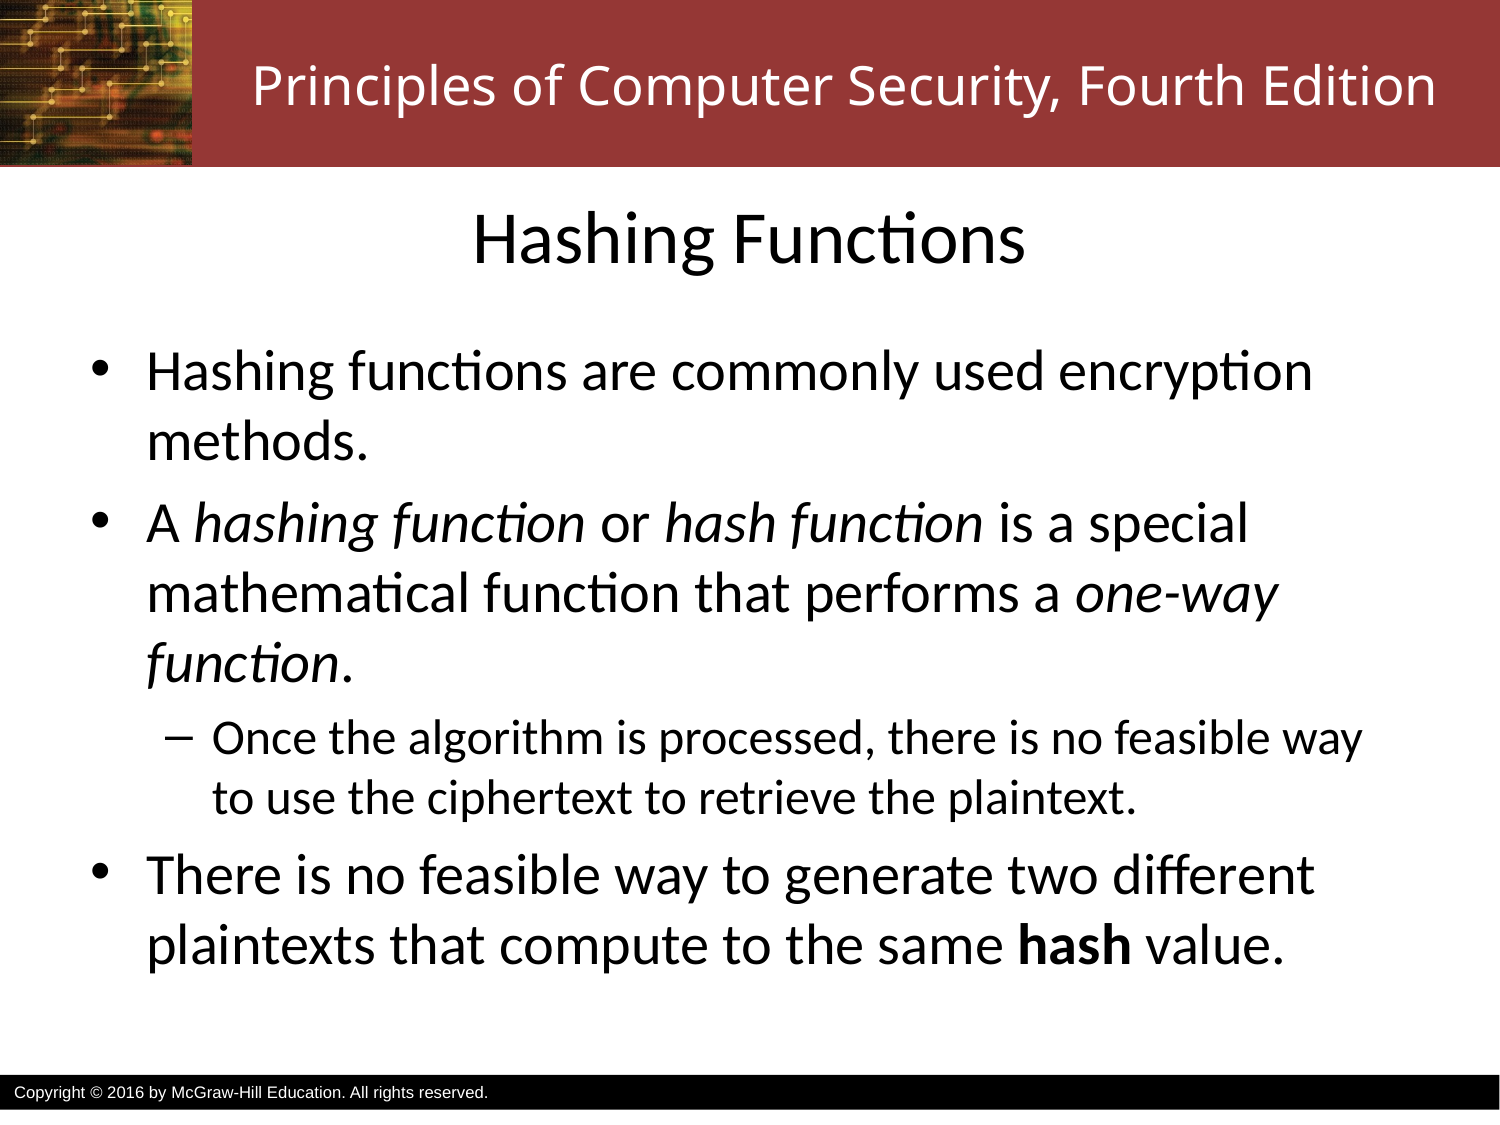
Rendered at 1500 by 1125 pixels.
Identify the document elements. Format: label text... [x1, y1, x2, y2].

title Hashing Functions [75, 181, 1425, 324]
list Hashing functions are commonly used encryption methods. A hashing function or hash function is a special mathematical function that performs a one-way function. Once the algorithm is processed, there is no feasible way to use the ciphertext to retrieve the plaintext. There is no feasible way to generate two different plaintexts that compute to the same hash value. [75, 324, 1425, 1005]
picture [0, 0, 192, 165]
